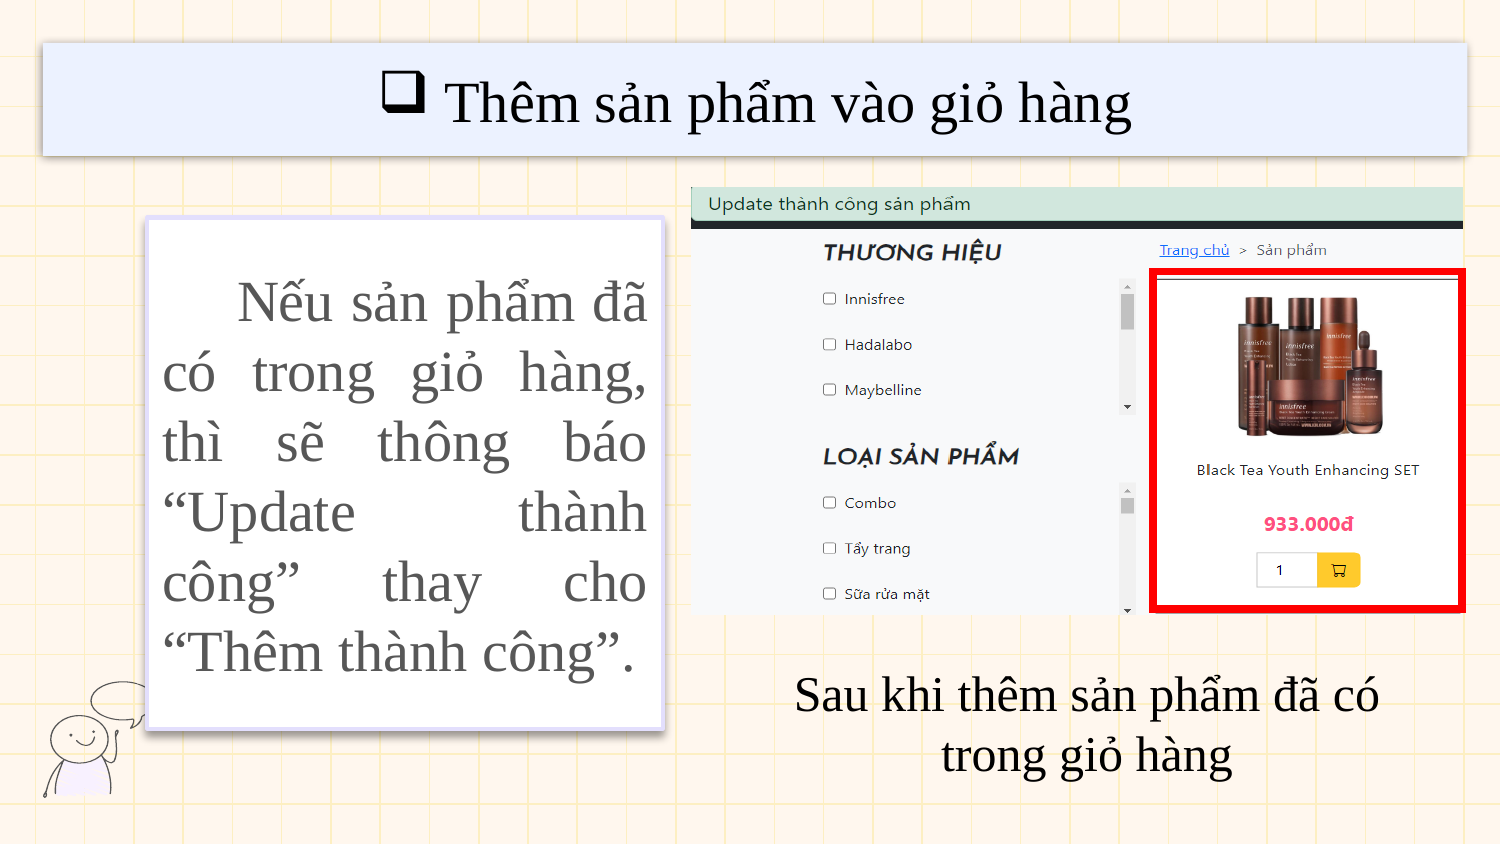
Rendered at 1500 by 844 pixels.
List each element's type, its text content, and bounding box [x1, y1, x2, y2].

text_box Thêm sản phẩm vào giỏ hàng [42, 42, 1468, 156]
text_box Sau khi thêm sản phẩm đã có trong giỏ hàng [720, 654, 1454, 790]
picture [691, 187, 1468, 615]
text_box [42, 680, 157, 799]
text_box Nếu sản phẩm đã có trong giỏ hàng, thì sẽ thông báo “Update thành công” thay cho “Thêm thành công”. [145, 215, 665, 731]
